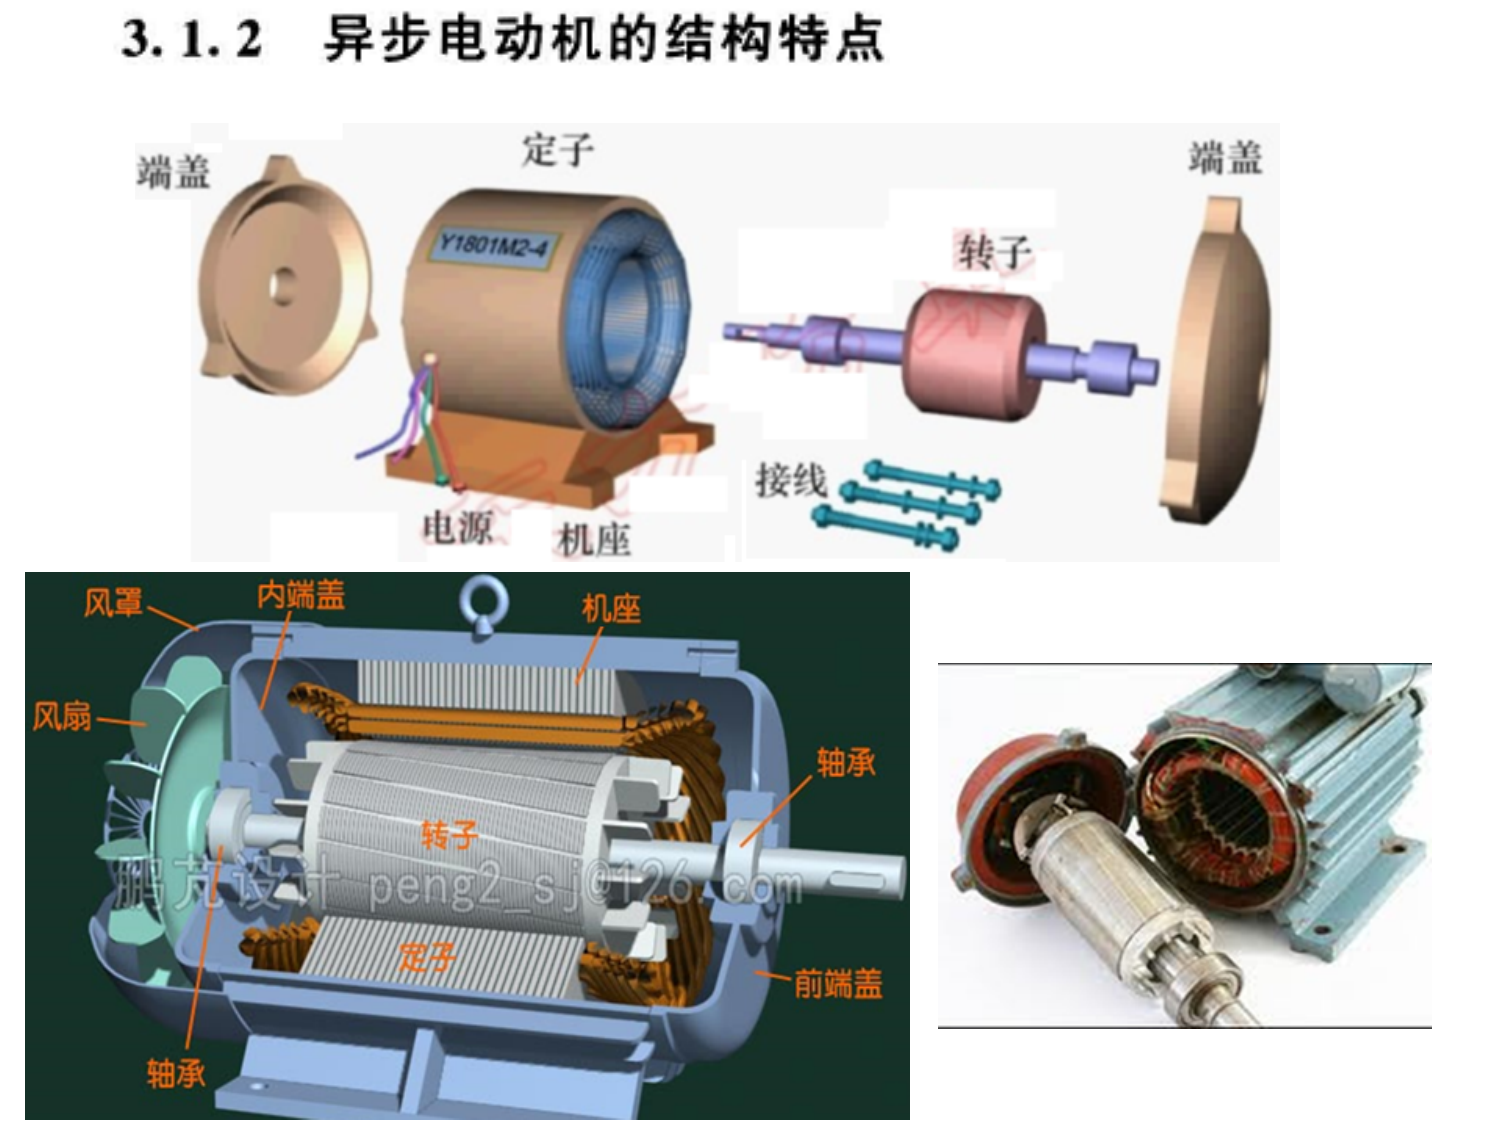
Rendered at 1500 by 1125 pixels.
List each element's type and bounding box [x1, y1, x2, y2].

picture [135, 123, 1280, 562]
picture [25, 572, 911, 1120]
picture [111, 6, 890, 79]
picture [938, 662, 1432, 1030]
